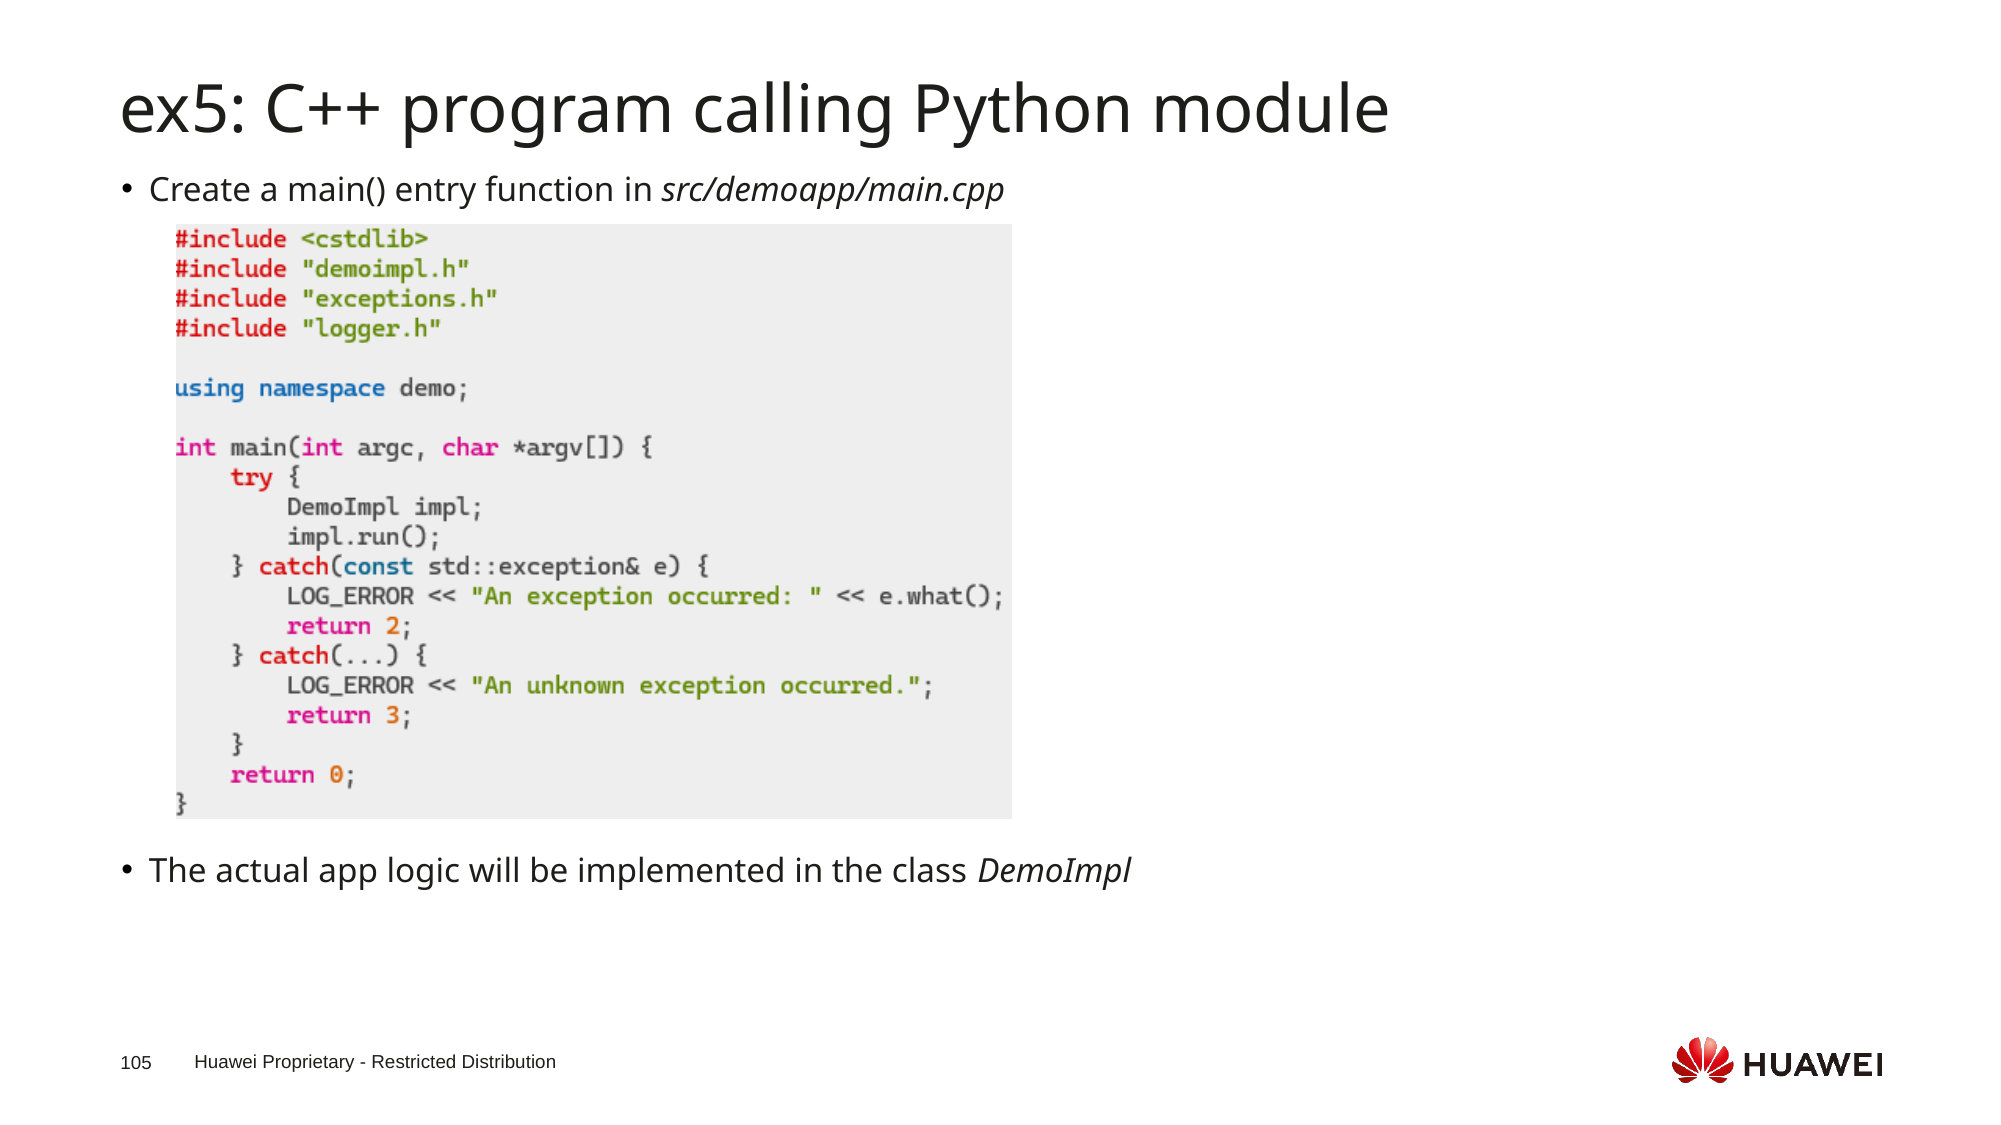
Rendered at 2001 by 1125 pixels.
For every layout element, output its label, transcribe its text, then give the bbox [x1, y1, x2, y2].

list Create a main() entry function in src/demoapp/main.cpp The actual app logic will be implemented in the class DemoImpl [119, 167, 1777, 948]
subtitle ex5: C++ program calling Python module [119, 74, 1882, 168]
picture [176, 224, 1012, 819]
picture [1672, 1037, 1882, 1083]
